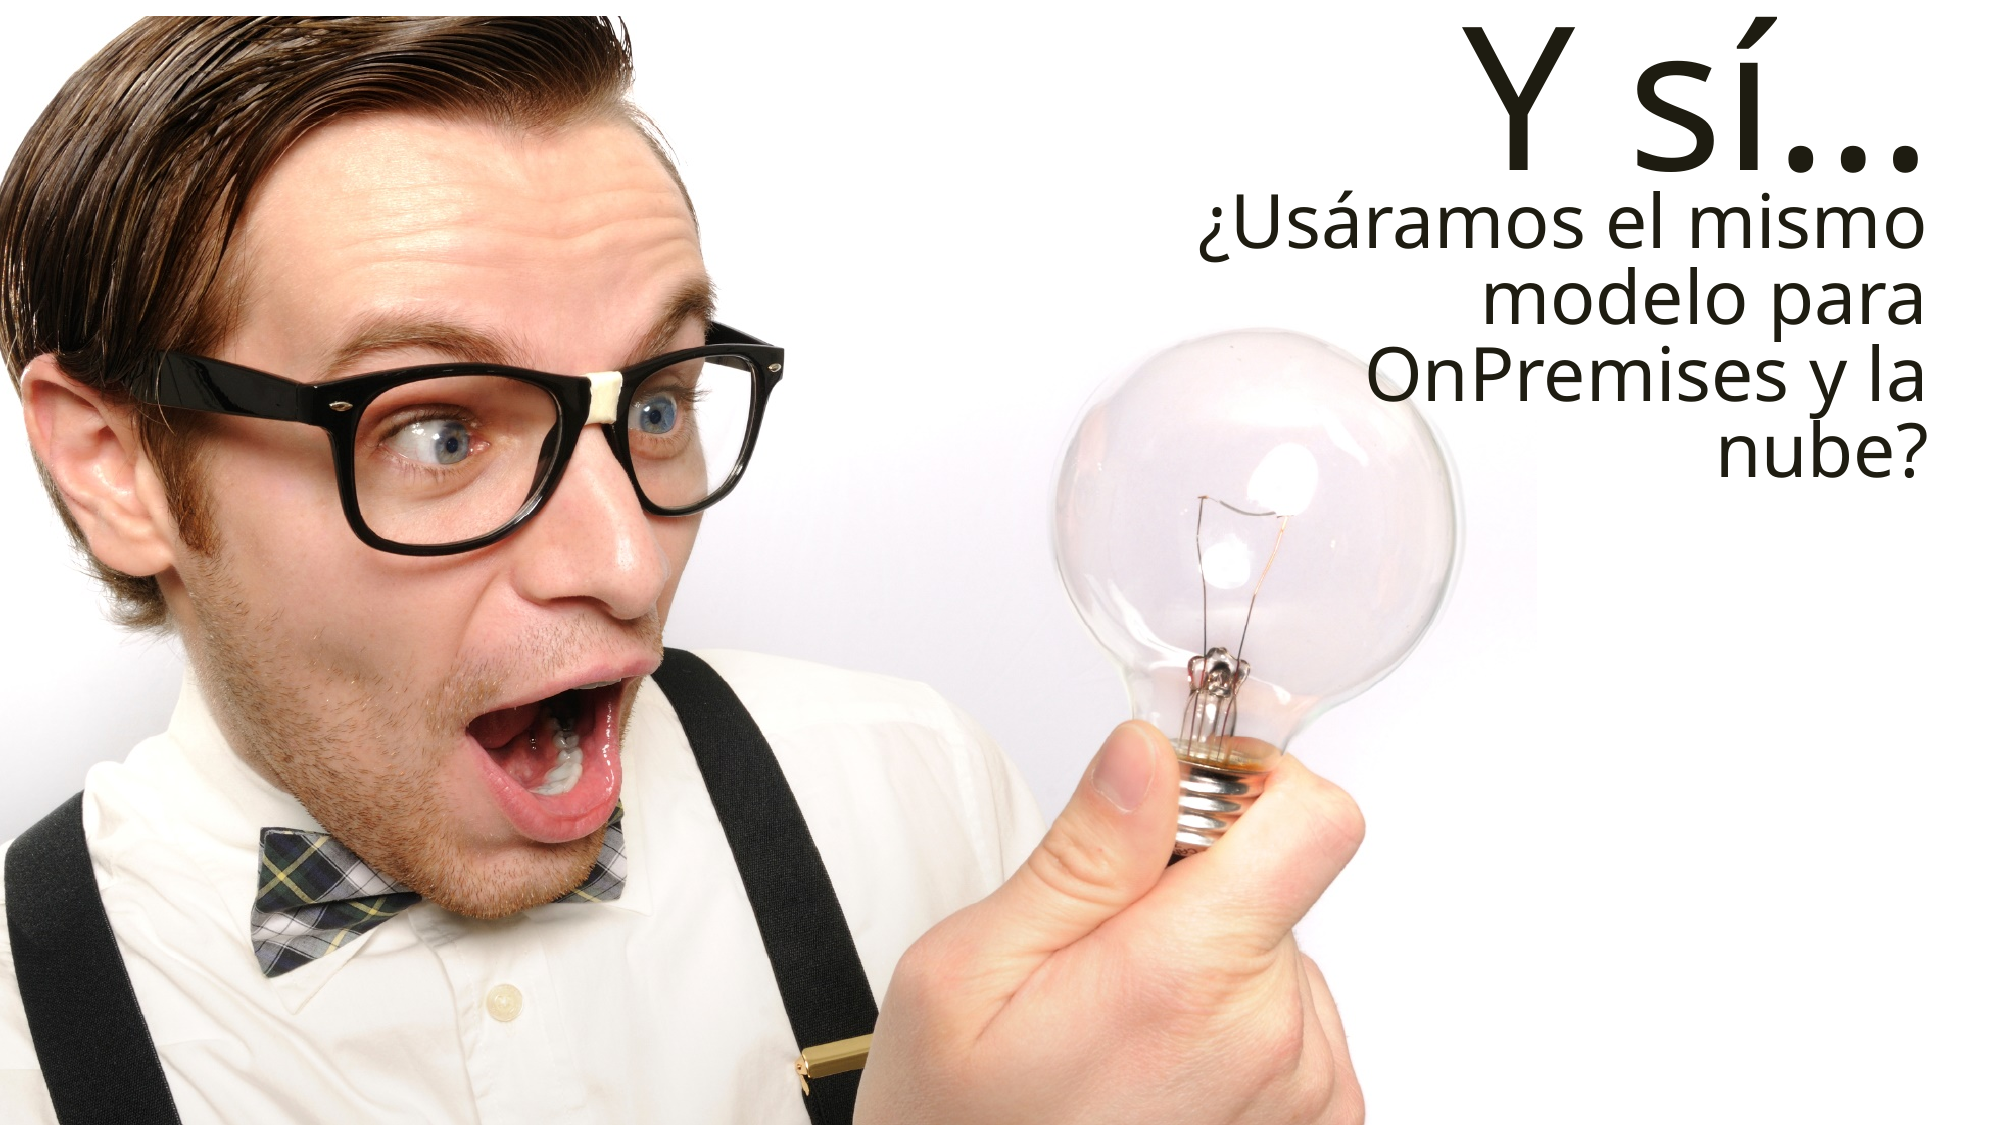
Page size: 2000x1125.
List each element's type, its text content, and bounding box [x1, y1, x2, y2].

picture [0, 16, 1537, 1125]
text_box ¿Usáramos el mismo modelo para OnPremises y la nube? [1540, 179, 1944, 283]
text_box Y sí… [968, 0, 2000, 103]
